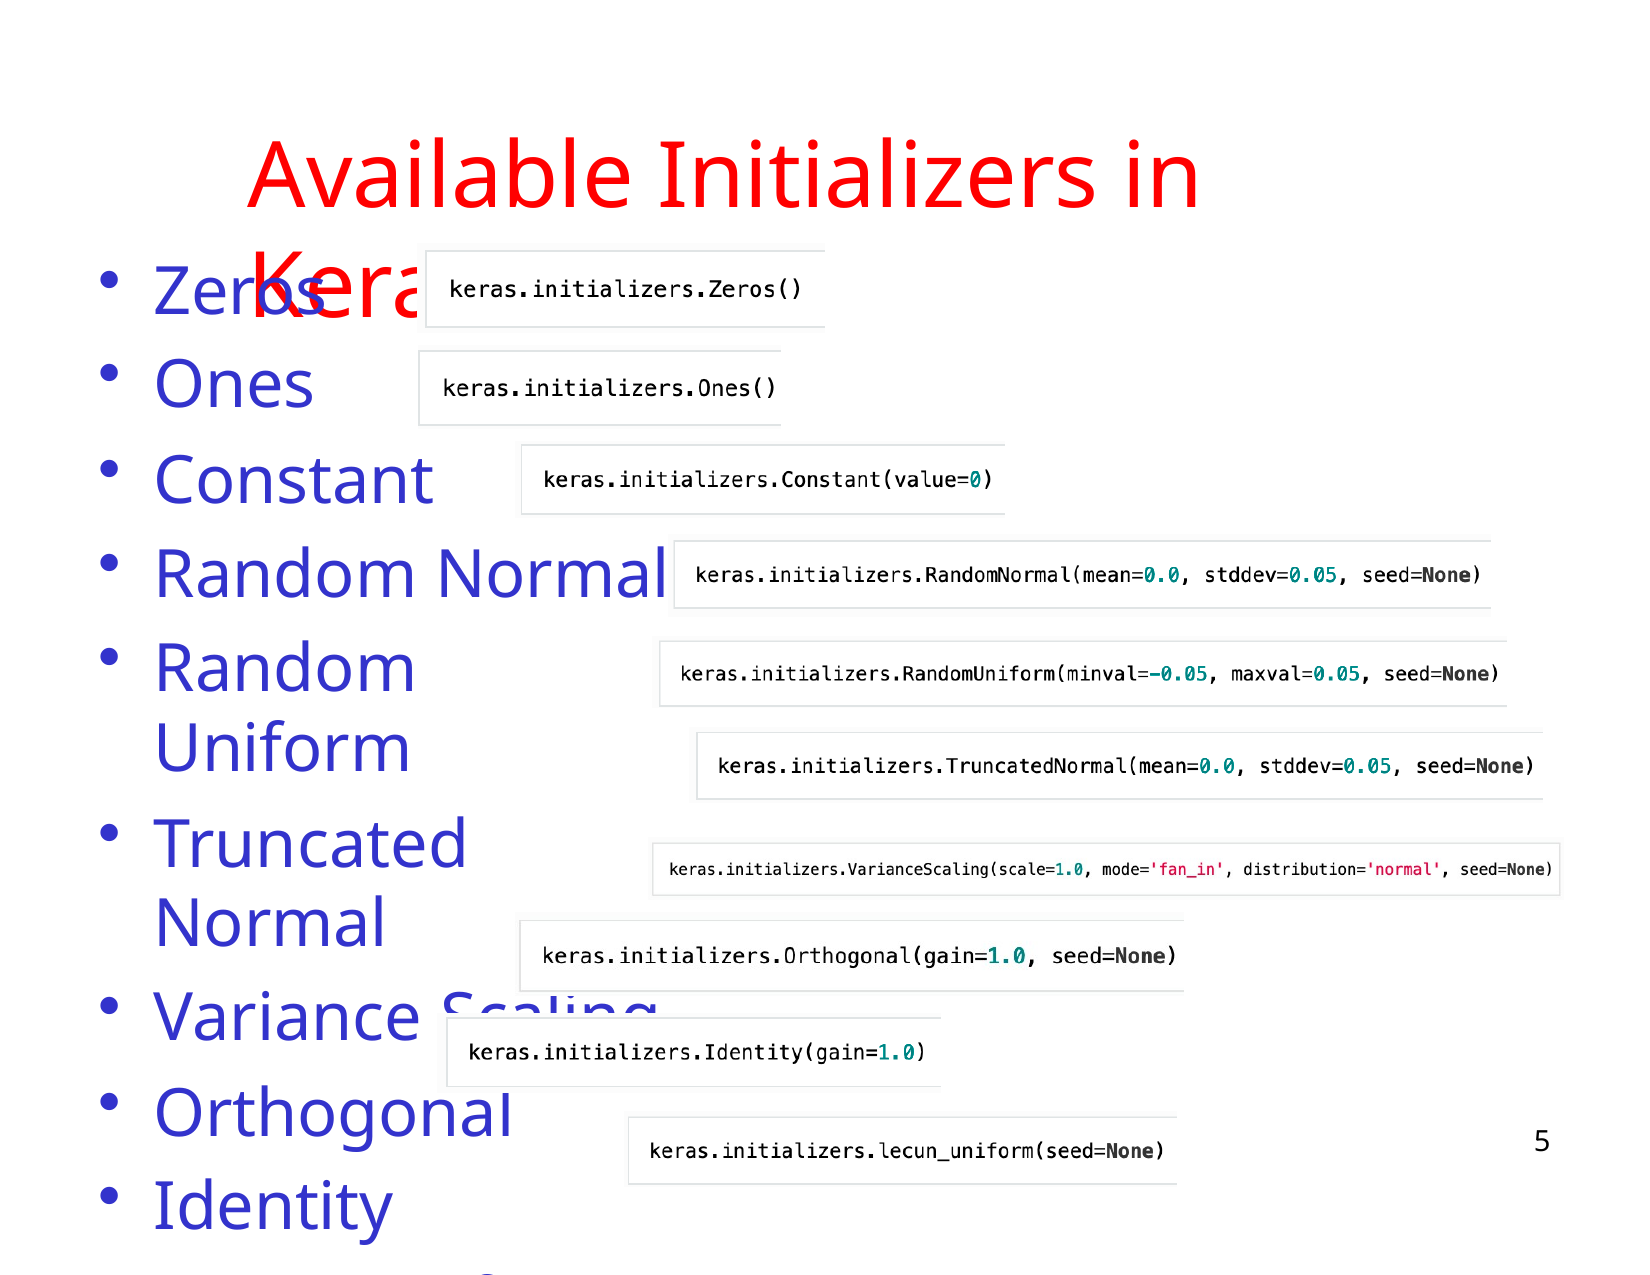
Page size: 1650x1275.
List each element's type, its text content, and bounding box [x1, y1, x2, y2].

text_box Zeros Ones Constant Random Normal Random Uniform Truncated Normal Variance Scaling Orthogonal Identity Lecun_uniform [96, 231, 683, 1275]
picture [652, 636, 1507, 709]
picture [624, 1111, 1177, 1187]
picture [688, 727, 1544, 804]
picture [515, 912, 1184, 996]
picture [437, 1013, 941, 1094]
picture [416, 243, 826, 333]
picture [648, 837, 1564, 901]
picture [668, 534, 1491, 618]
text_box 5 [1531, 1119, 1553, 1157]
picture [418, 344, 781, 429]
title Available Initializers in Keras [245, 113, 1405, 336]
picture [515, 440, 1005, 518]
